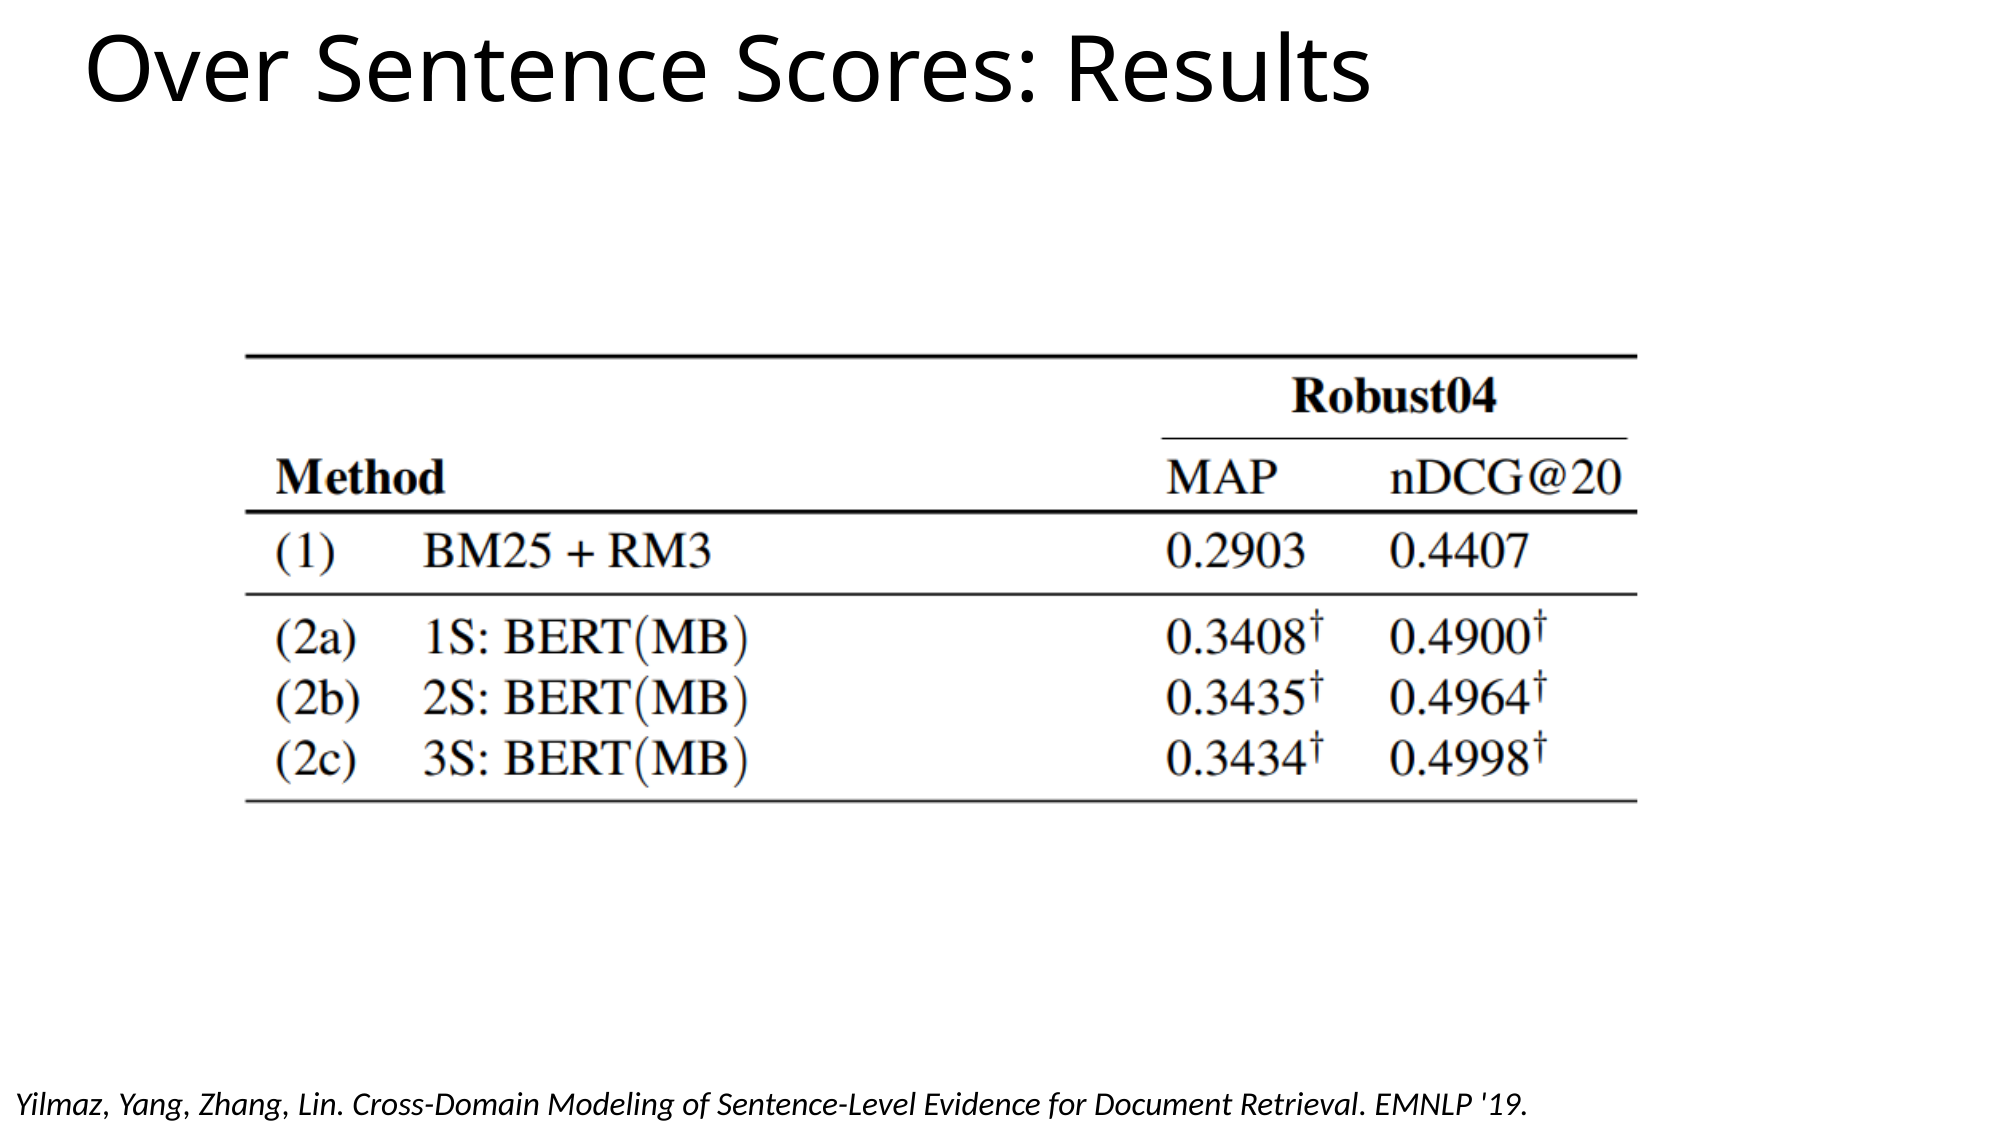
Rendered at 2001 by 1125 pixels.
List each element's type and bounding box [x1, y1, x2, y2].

picture [232, 339, 1638, 814]
text_box [0, 1066, 1846, 1125]
title [68, 9, 1932, 135]
